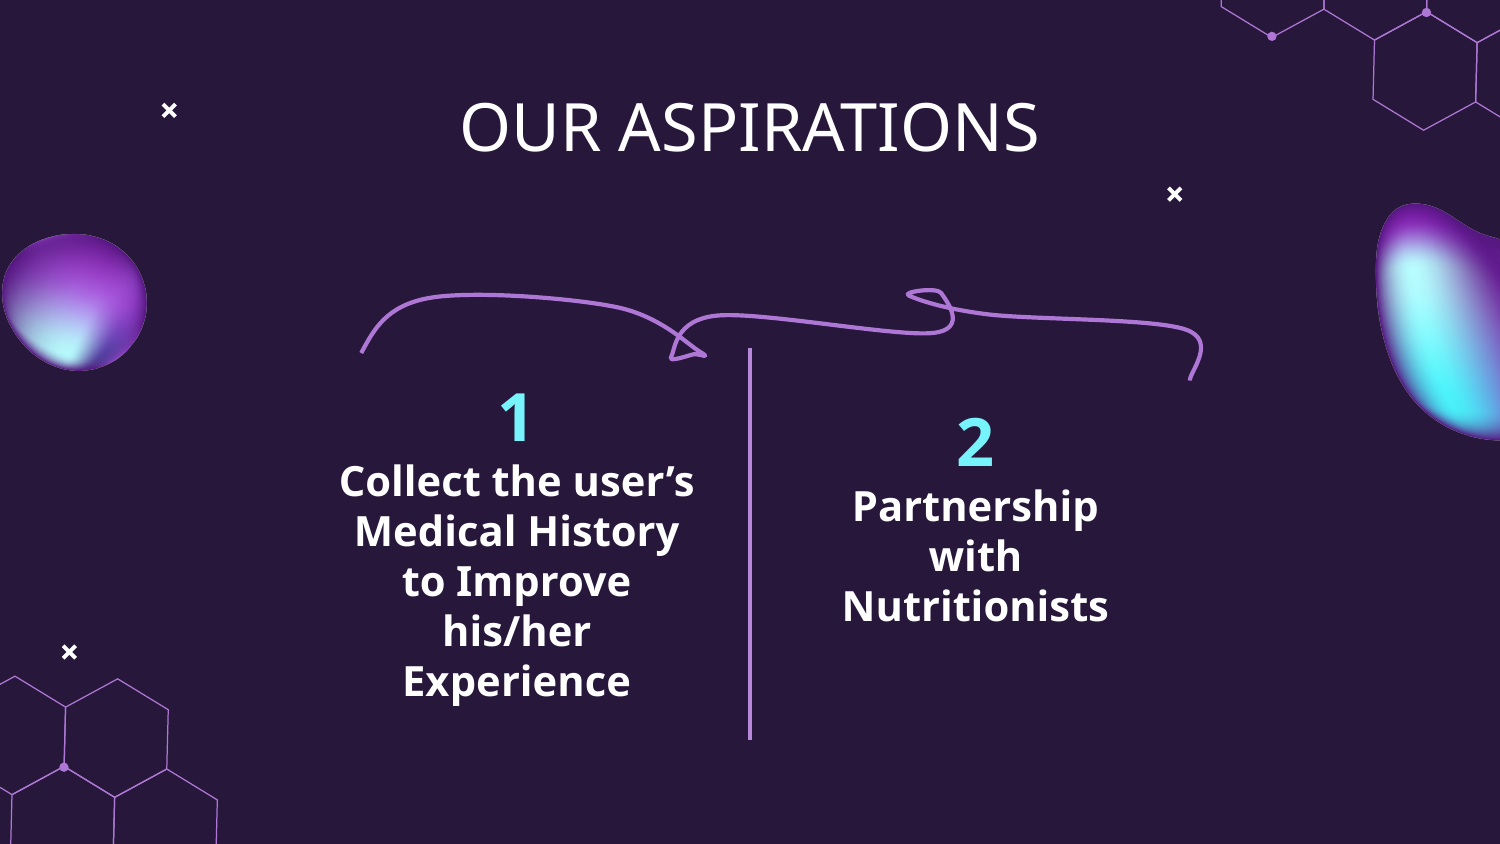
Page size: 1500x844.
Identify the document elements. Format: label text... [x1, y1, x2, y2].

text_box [1168, 187, 1182, 201]
picture [0, 198, 176, 400]
picture [1358, 189, 1500, 456]
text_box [162, 103, 176, 117]
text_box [62, 645, 76, 659]
text_box [359, 288, 1204, 381]
title OUR ASPIRATIONS [118, 69, 1382, 164]
text_box 1 Collect the user’s Medical History to Improve his/her Experience [317, 360, 717, 737]
text_box 2 Partnership with Nutritionists [806, 385, 1145, 703]
